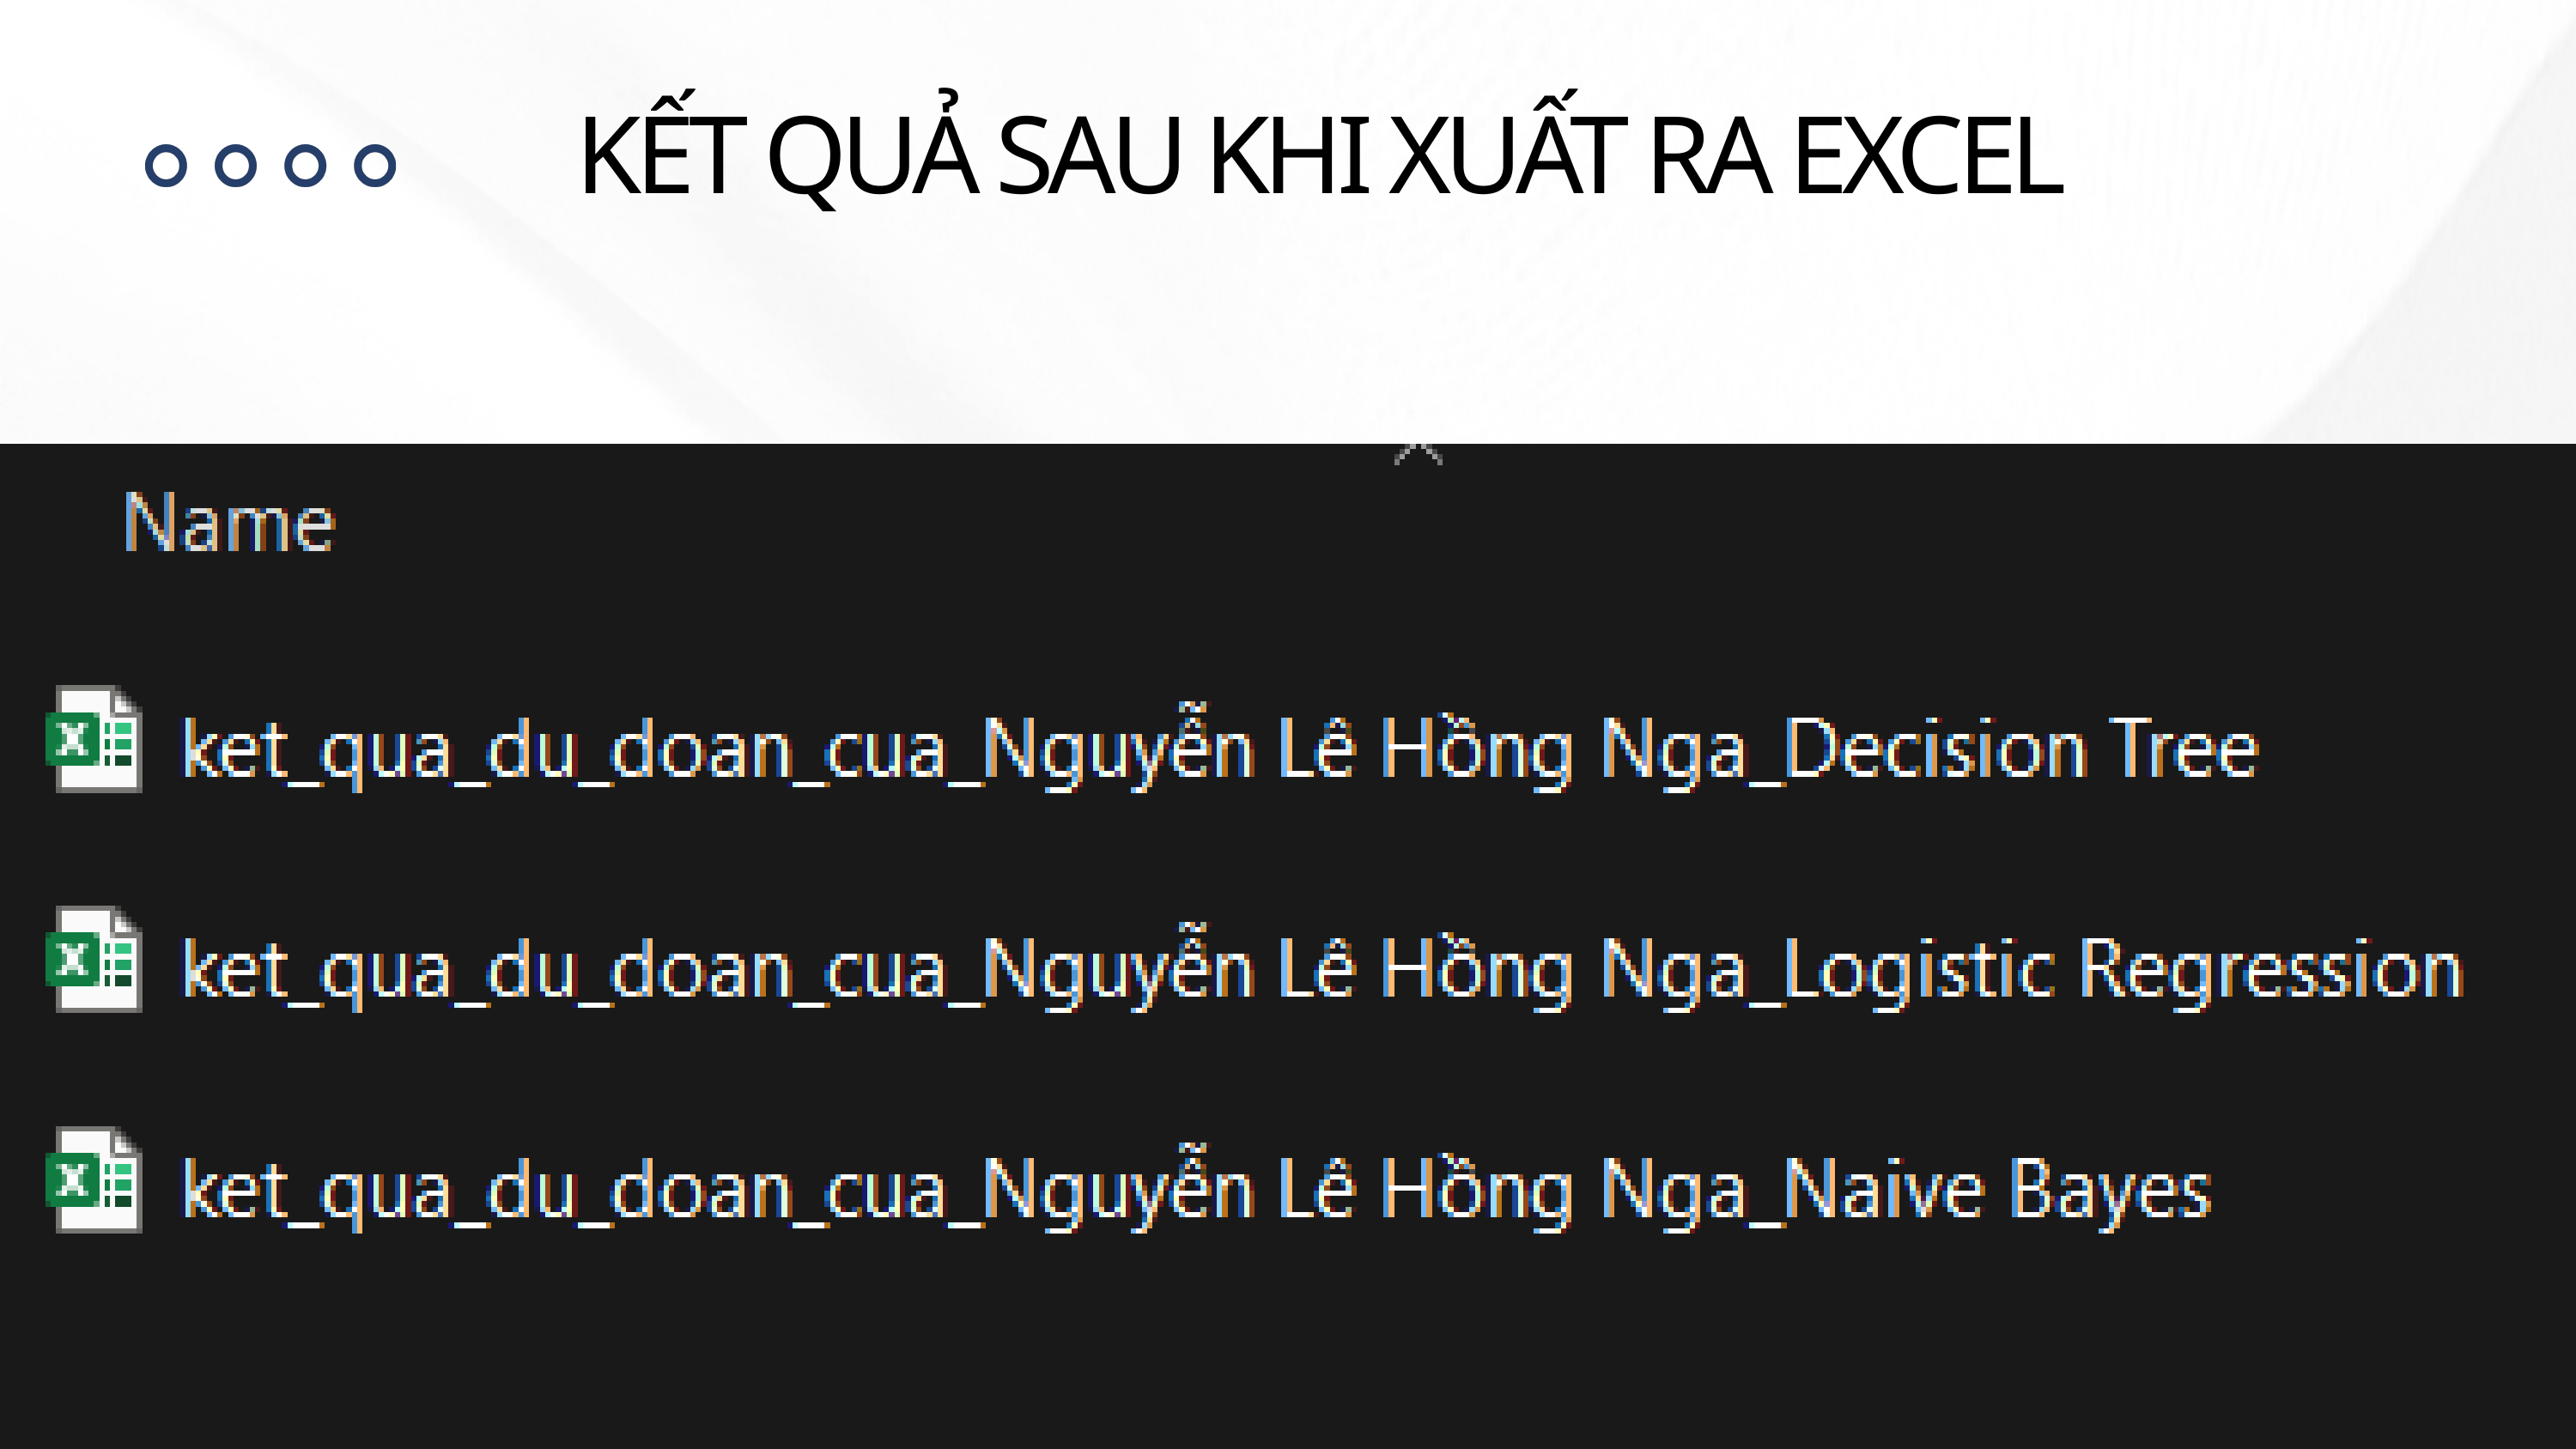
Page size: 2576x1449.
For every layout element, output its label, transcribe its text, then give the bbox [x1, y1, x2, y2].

text_box [0, 444, 2576, 1449]
text_box KẾT QUẢ SAU KHI XUẤT RA EXCEL [457, 64, 2186, 215]
text_box [144, 144, 397, 187]
text_box [0, 0, 2576, 444]
